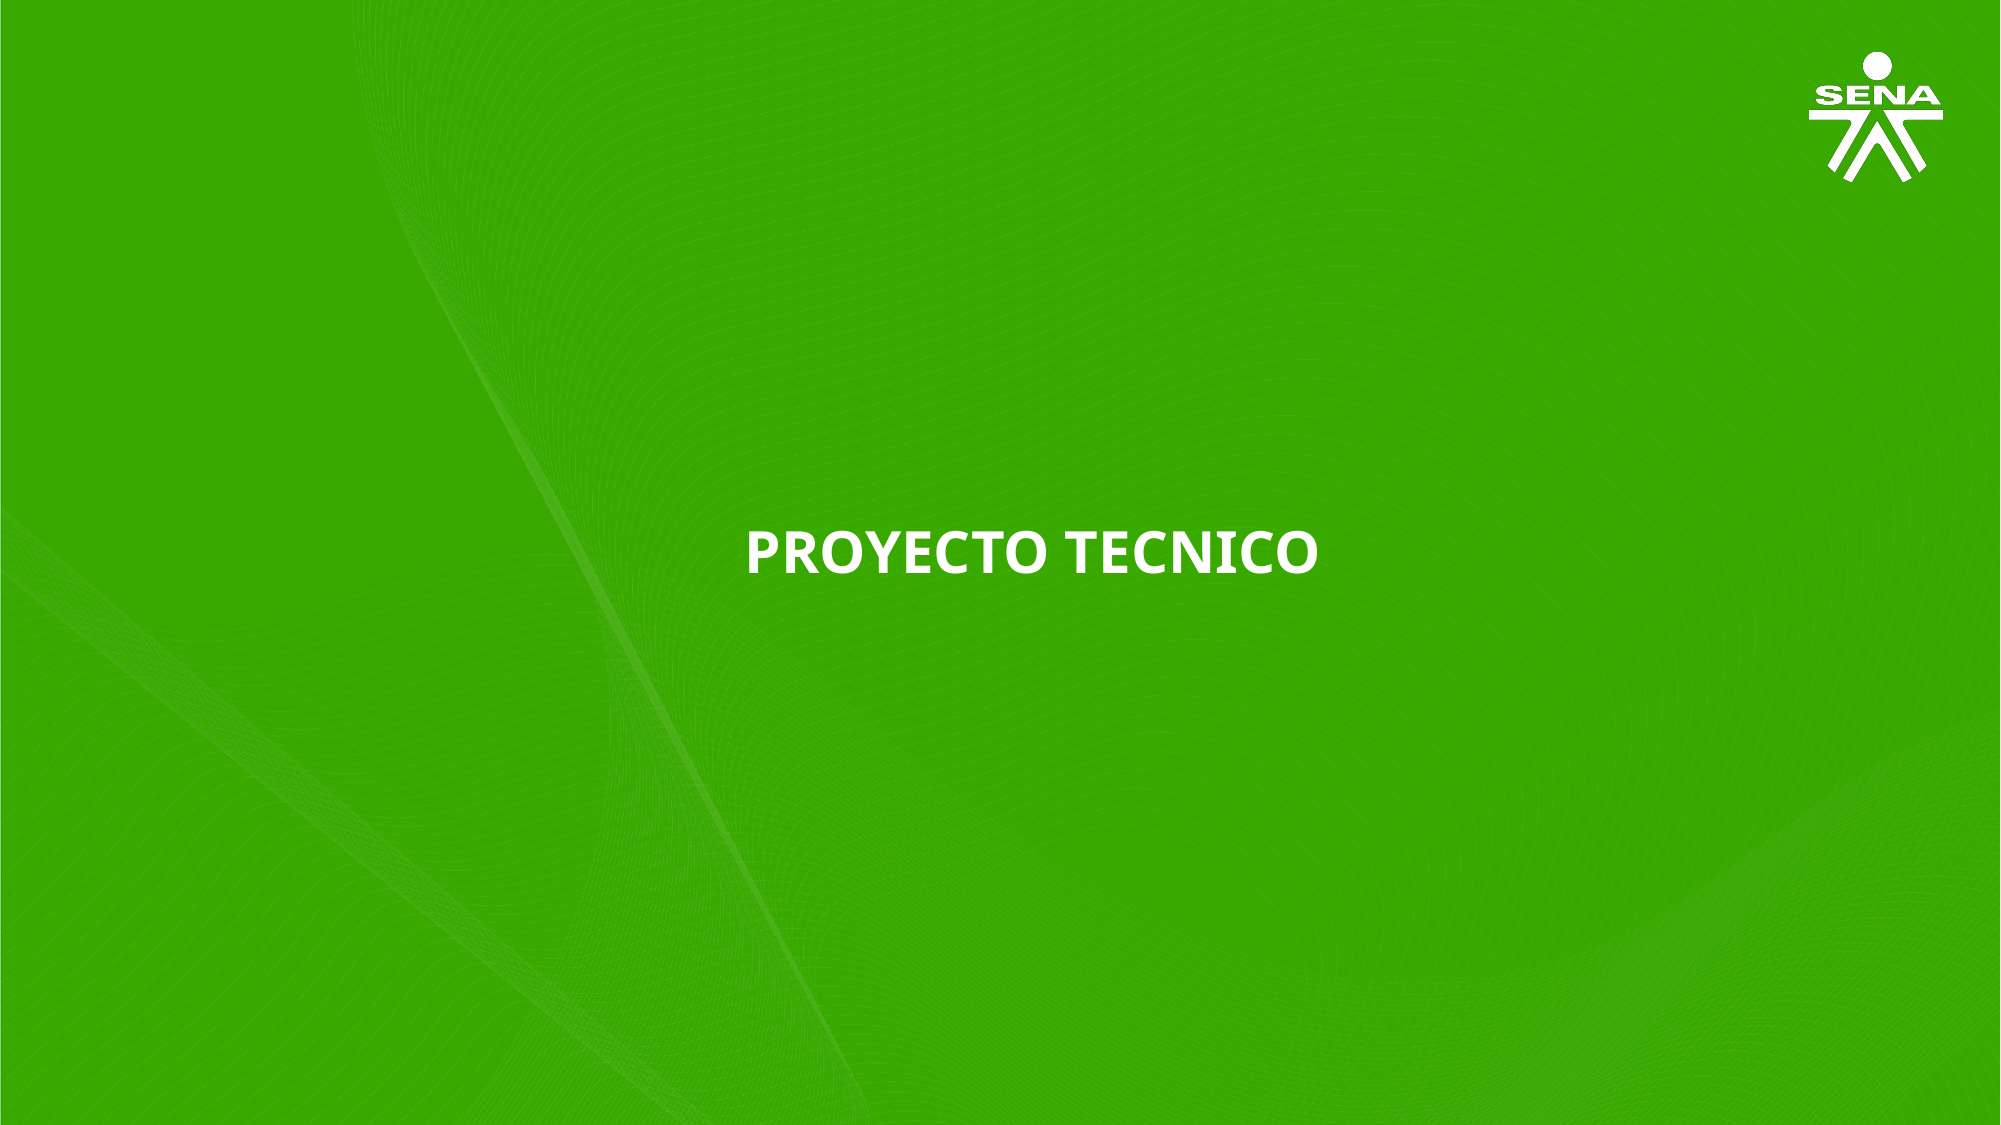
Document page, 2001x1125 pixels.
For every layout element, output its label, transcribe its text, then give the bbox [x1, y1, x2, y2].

picture [0, 0, 2001, 1125]
text_box PROYECTO TECNICO [598, 515, 1467, 609]
